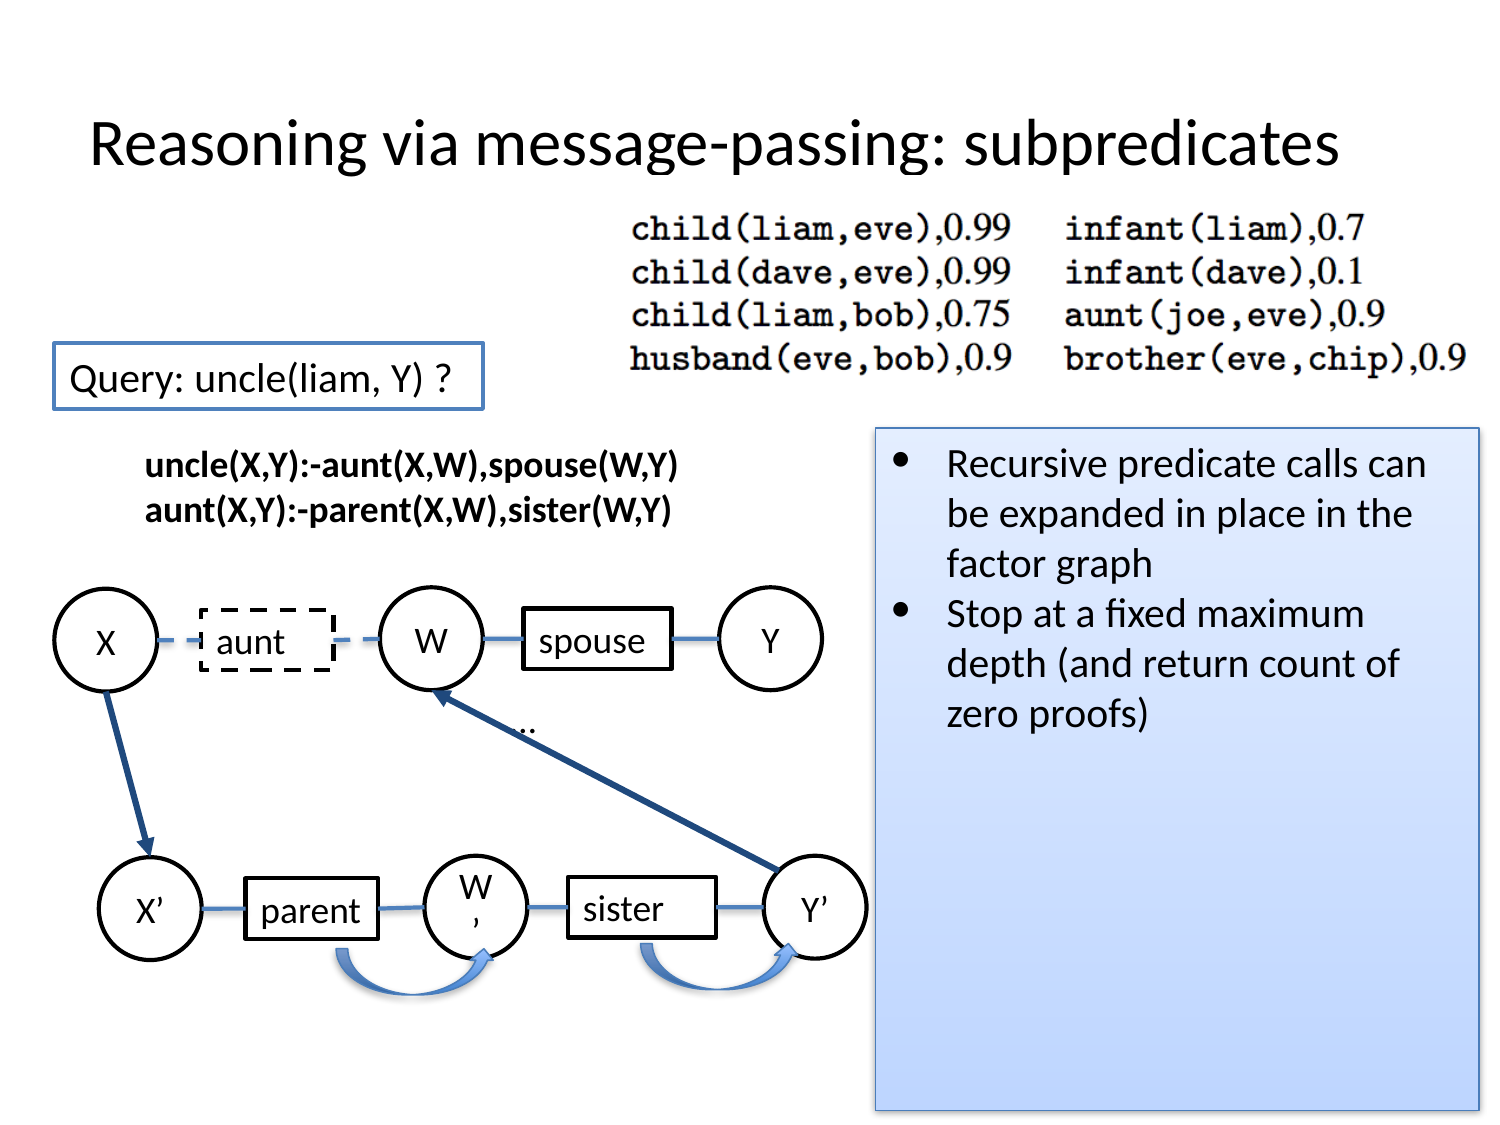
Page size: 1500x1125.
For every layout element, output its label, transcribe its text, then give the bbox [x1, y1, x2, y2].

text_box uncle(X,Y):-aunt(X,W),spouse(W,Y) aunt(X,Y):-parent(X,W),sister(W,Y) [129, 432, 734, 494]
text_box Y’ [763, 855, 867, 959]
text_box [431, 689, 780, 872]
text_box X’ [98, 857, 202, 961]
text_box Recursive predicate calls can be expanded in place in the factor graph Stop at a fixed maximum depth (and return count of zero proofs) [875, 428, 1480, 1111]
text_box spouse [523, 608, 672, 669]
text_box [640, 943, 798, 990]
text_box sister [567, 879, 717, 938]
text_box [105, 691, 151, 858]
title Reasoning via message-passing: subpredicates [0, 45, 1431, 233]
text_box [336, 948, 494, 995]
text_box X [54, 588, 158, 692]
text_box parent [245, 878, 378, 939]
text_box W [379, 587, 483, 691]
text_box aunt [200, 609, 334, 671]
text_box Y [719, 587, 822, 690]
text_box W’ [424, 878, 528, 958]
text_box Query: uncle(liam, Y) ? [54, 343, 483, 409]
picture [600, 175, 1500, 410]
